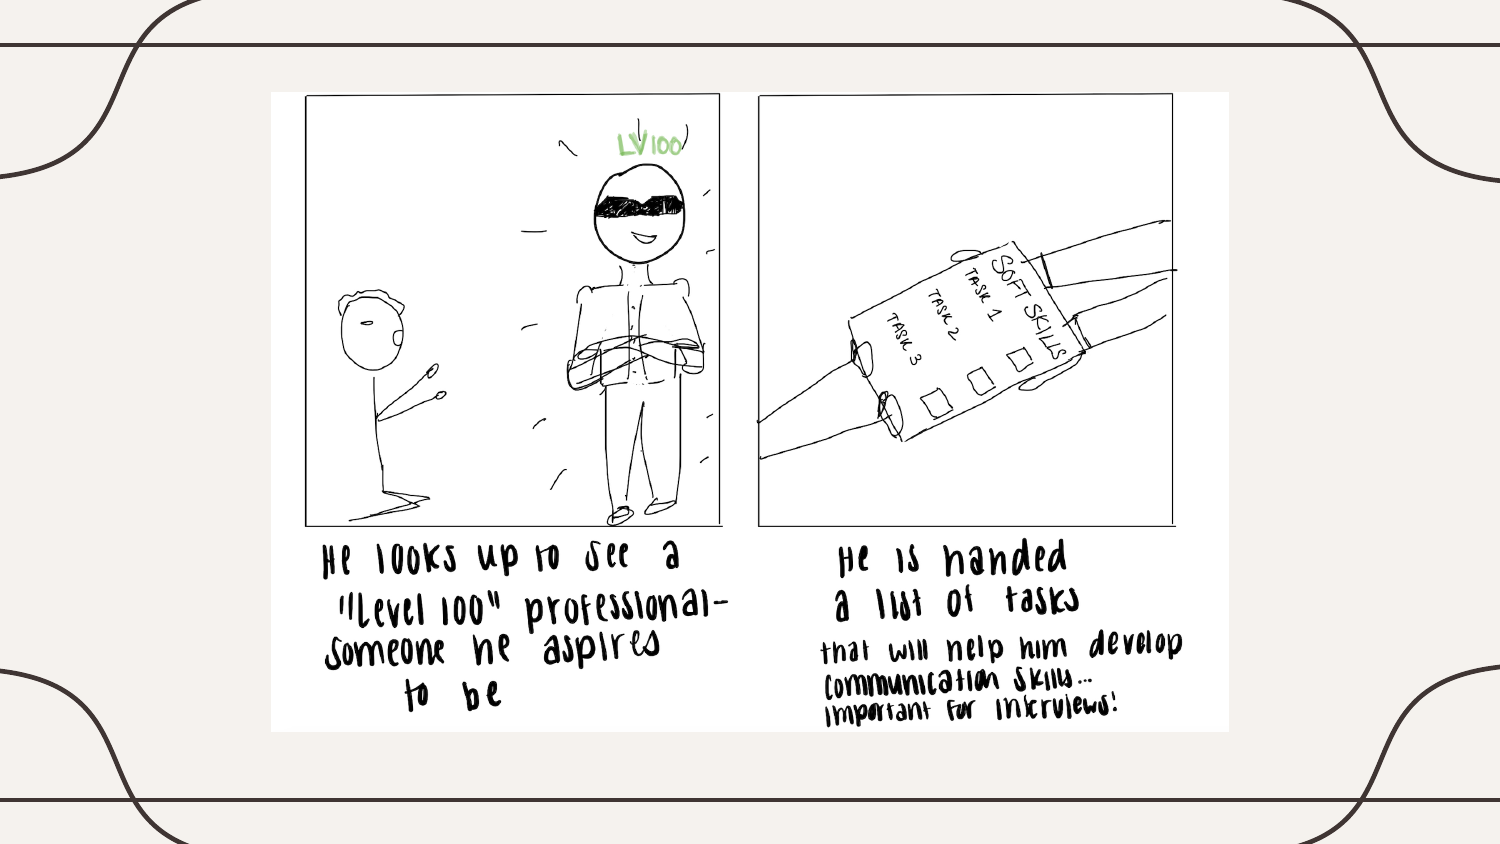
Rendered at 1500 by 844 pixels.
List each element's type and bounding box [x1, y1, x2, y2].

picture [271, 92, 1229, 733]
